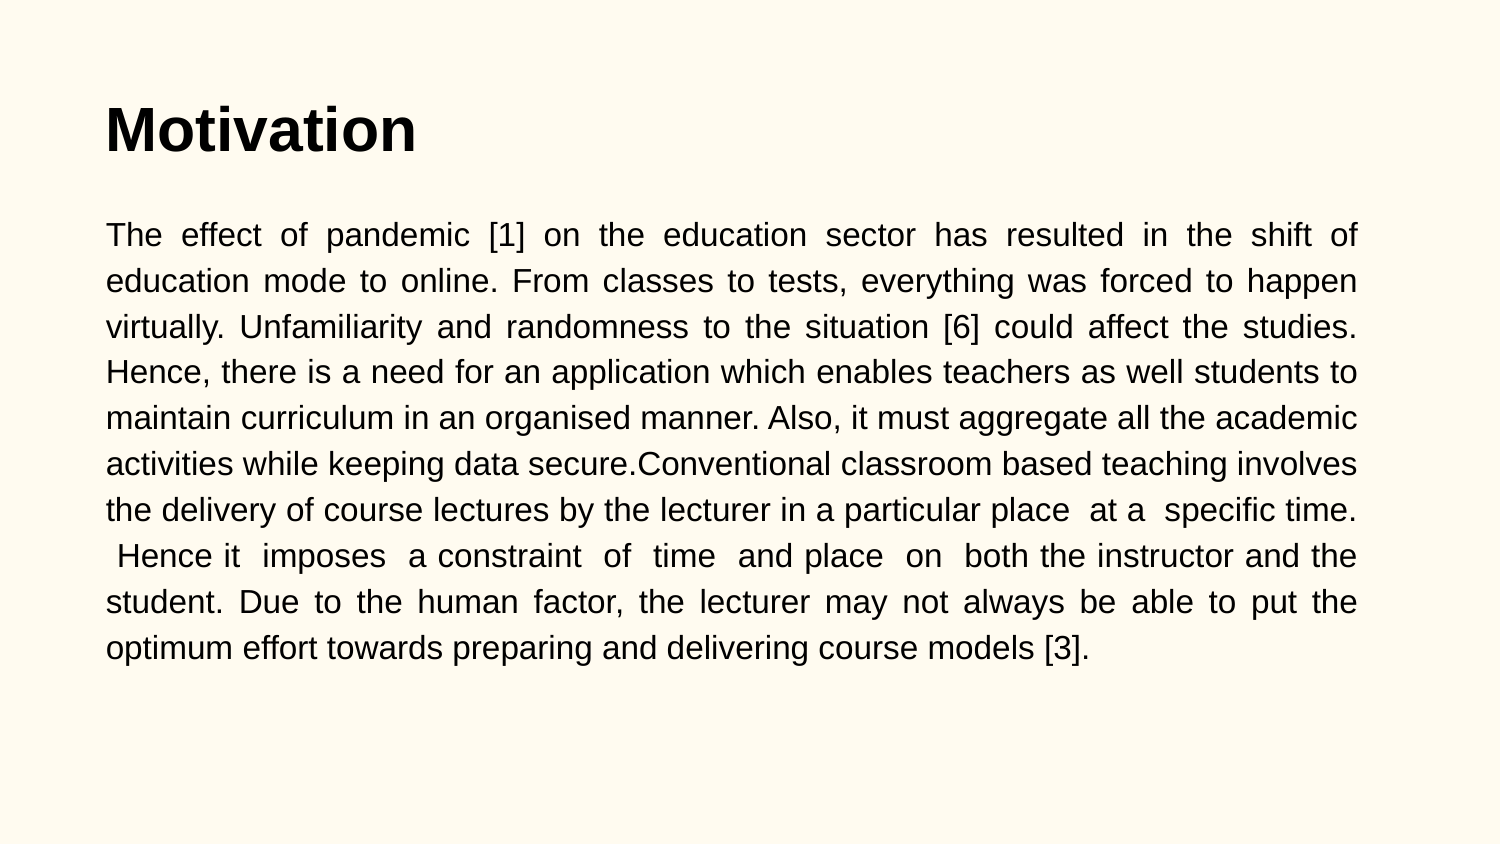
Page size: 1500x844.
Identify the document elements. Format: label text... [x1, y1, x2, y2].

list The effect of pandemic [1] on the education sector has resulted in the shift of education mode to online. From classes to tests, everything was forced to happen virtually. Unfamiliarity and randomness to the situation [6] could affect the studies. Hence, there is a need for an application which enables teachers as well students to maintain curriculum in an organised manner. Also, it must aggregate all the academic activities while keeping data secure.Conventional classroom based teaching involves the delivery of course lectures by the lecturer in a particular place at a specific time. Hence it imposes a constraint of time and place on both the instructor and the student. Due to the human factor, the lecturer may not always be able to put the optimum effort towards preparing and delivering course models [3]. [90, 192, 1376, 763]
title Motivation [90, 74, 1435, 175]
